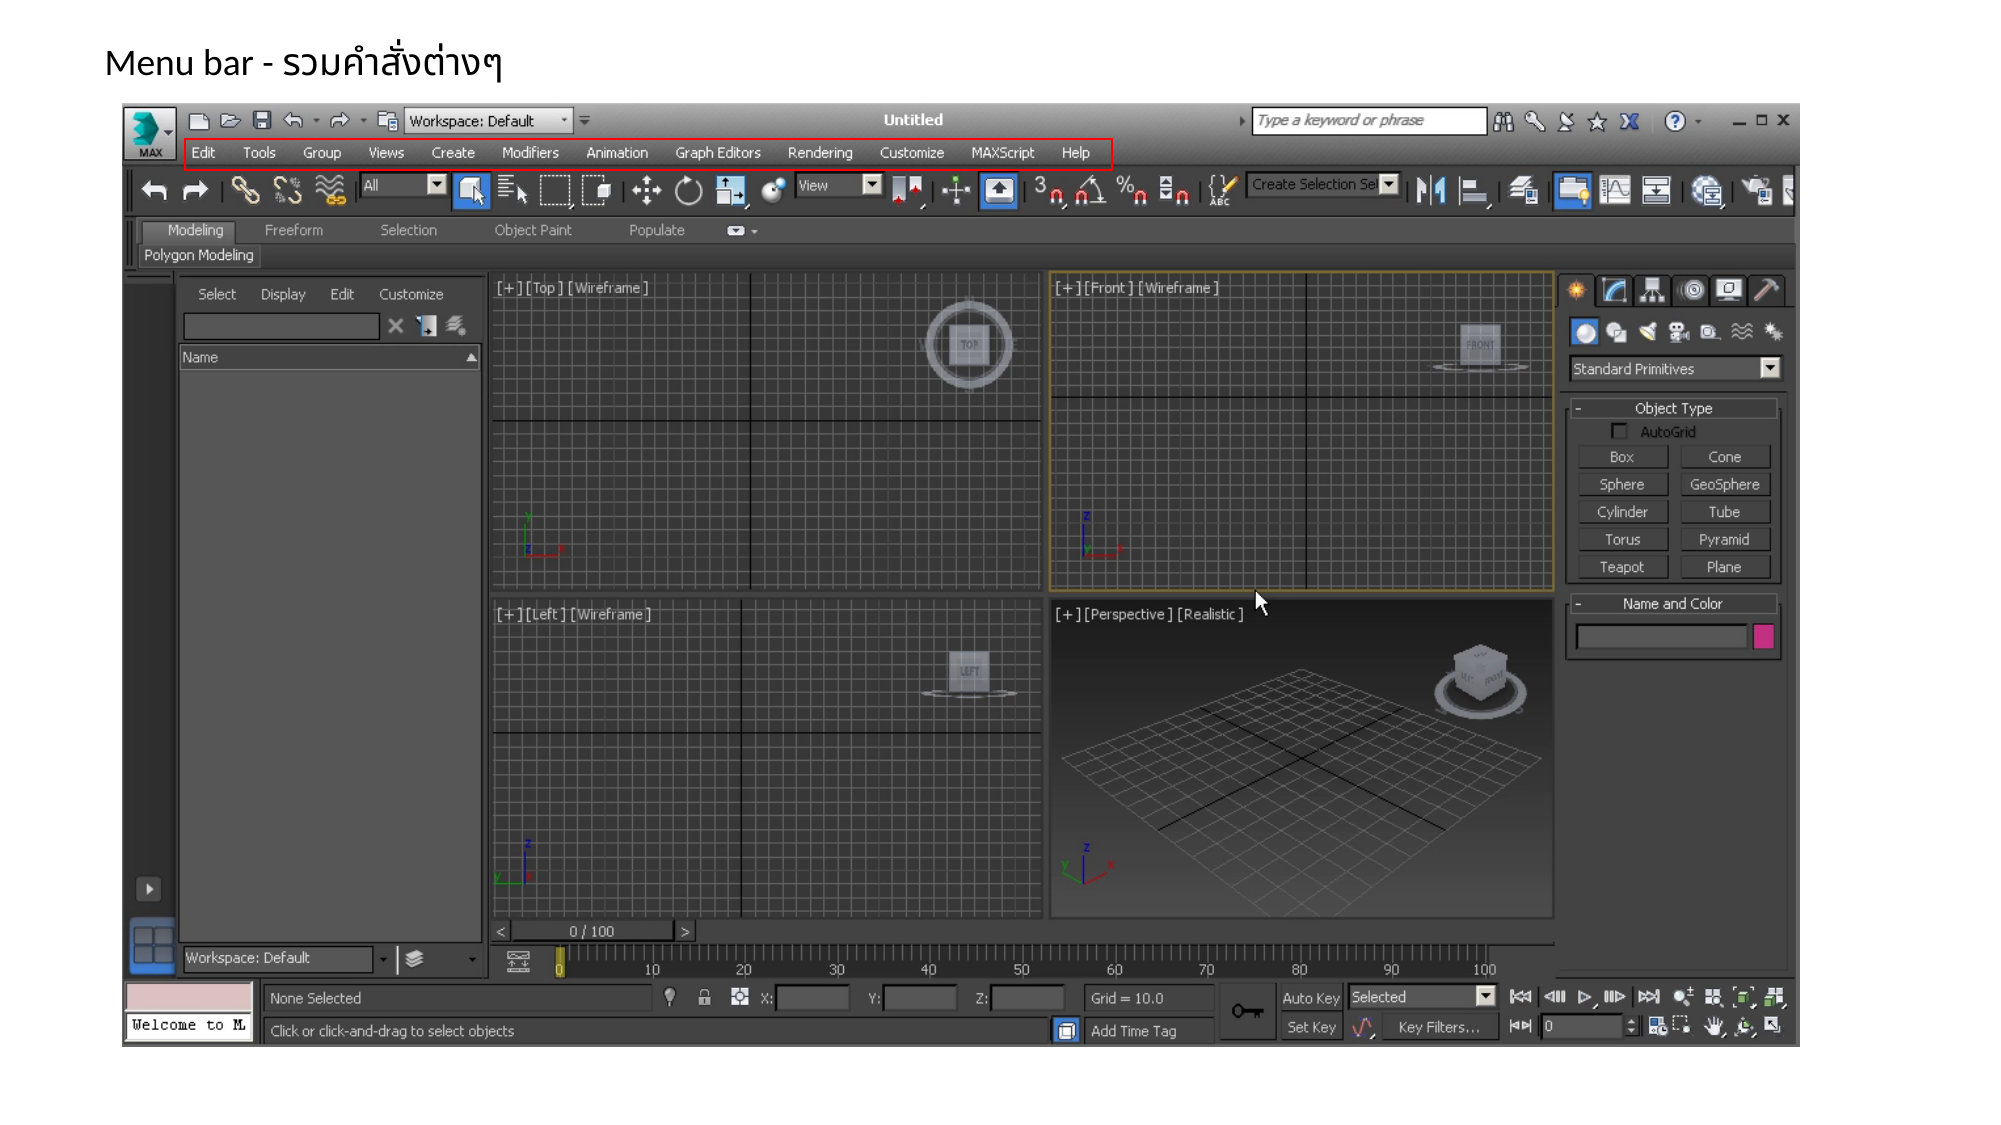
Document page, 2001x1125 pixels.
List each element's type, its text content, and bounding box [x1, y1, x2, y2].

picture [122, 103, 1800, 1047]
text_box Menu bar - รวมคำสั่งต่างๆ [89, 30, 519, 91]
